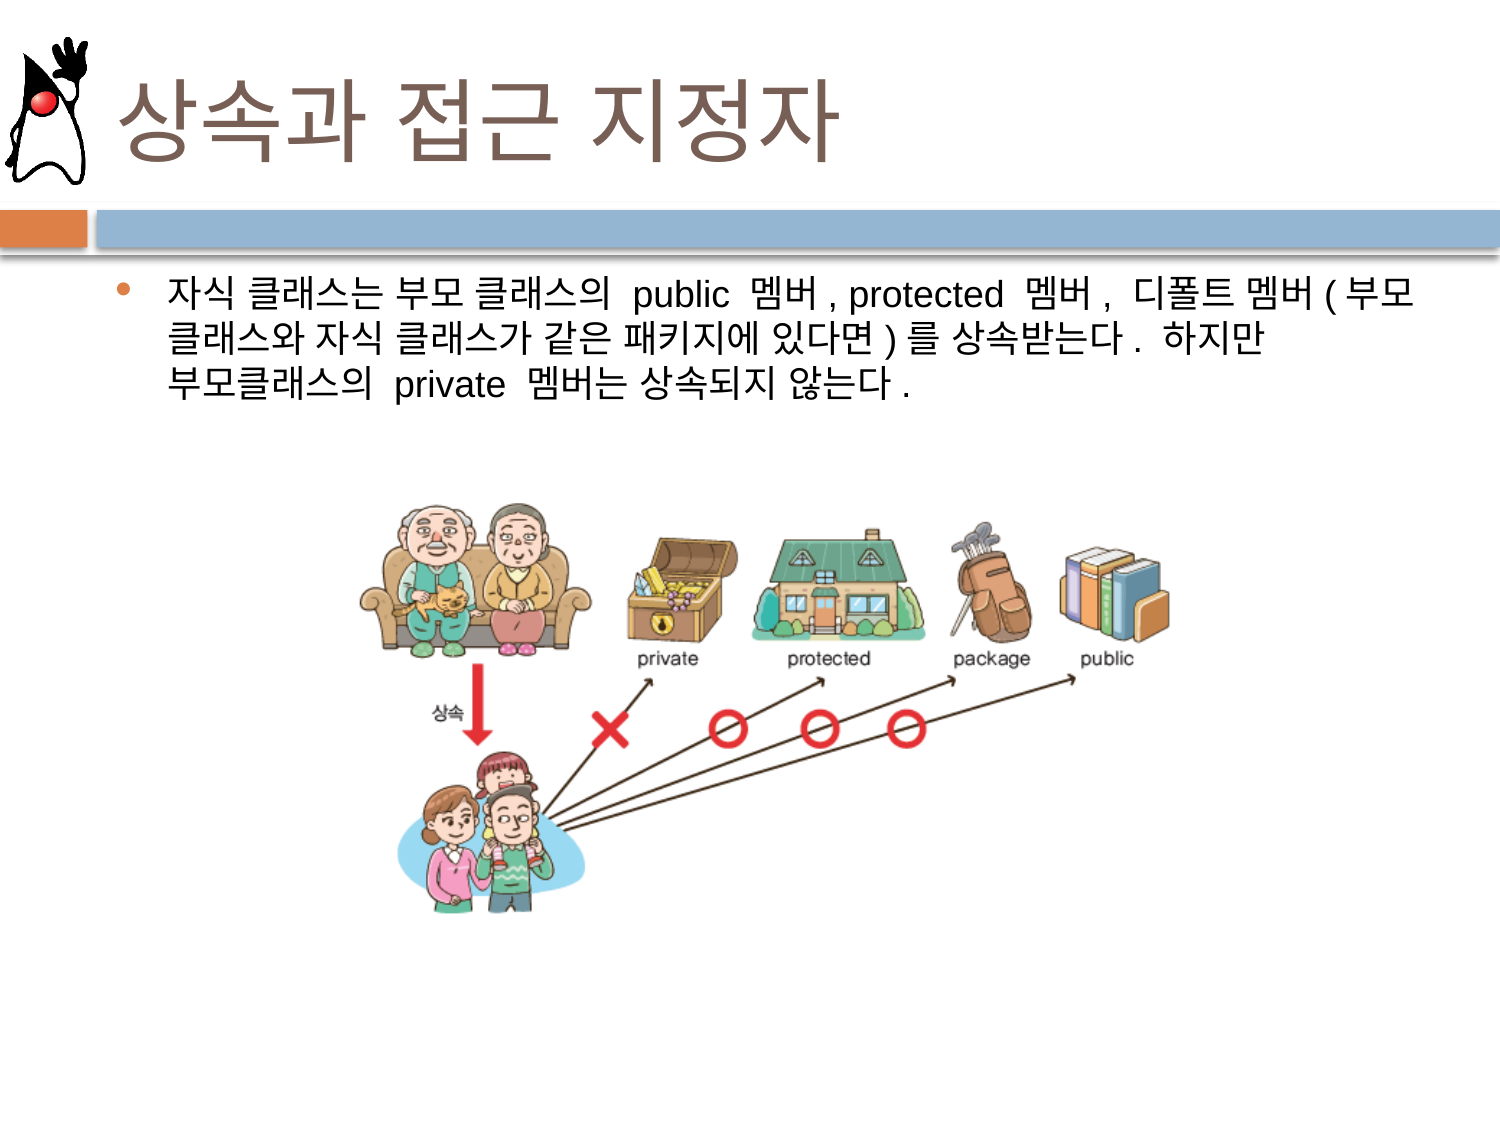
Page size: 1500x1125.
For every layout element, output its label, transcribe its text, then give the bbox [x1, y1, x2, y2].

title 상속과 접근 지정자 [100, 37, 1438, 200]
list 자식 클래스는 부모 클래스의 public 멤버, protected 멤버, 디폴트 멤버(부모 클래스와 자식 클래스가 같은 패키지에 있다면)를 상속받는다. 하지만 부모클래스의 private 멤버는 상속되지 않는다. [100, 262, 1438, 1000]
picture [5, 37, 88, 185]
picture [310, 476, 1236, 929]
